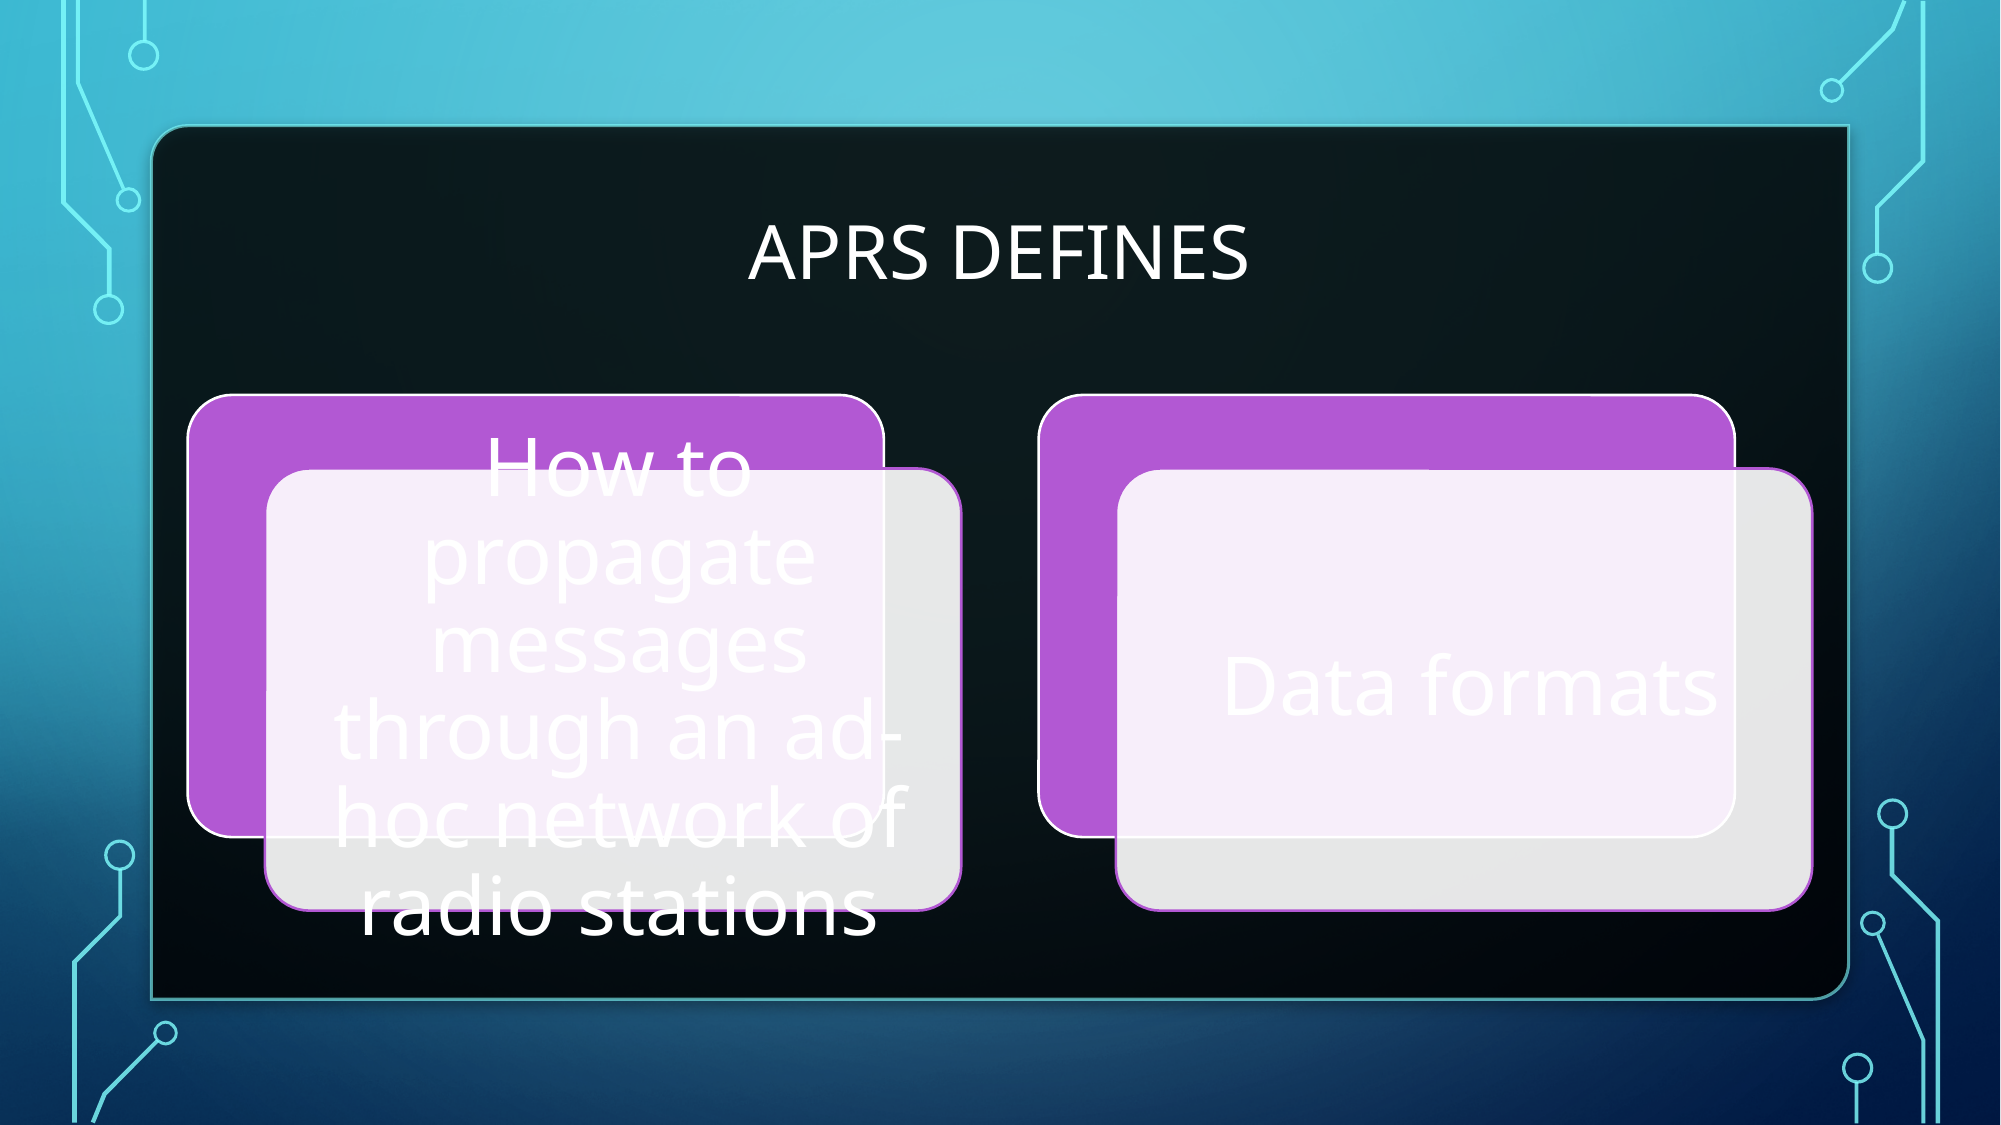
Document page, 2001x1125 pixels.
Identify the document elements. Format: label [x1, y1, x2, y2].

text_box [0, 0, 2000, 1125]
text_box [187, 369, 1813, 937]
text_box [60, 0, 1941, 1124]
